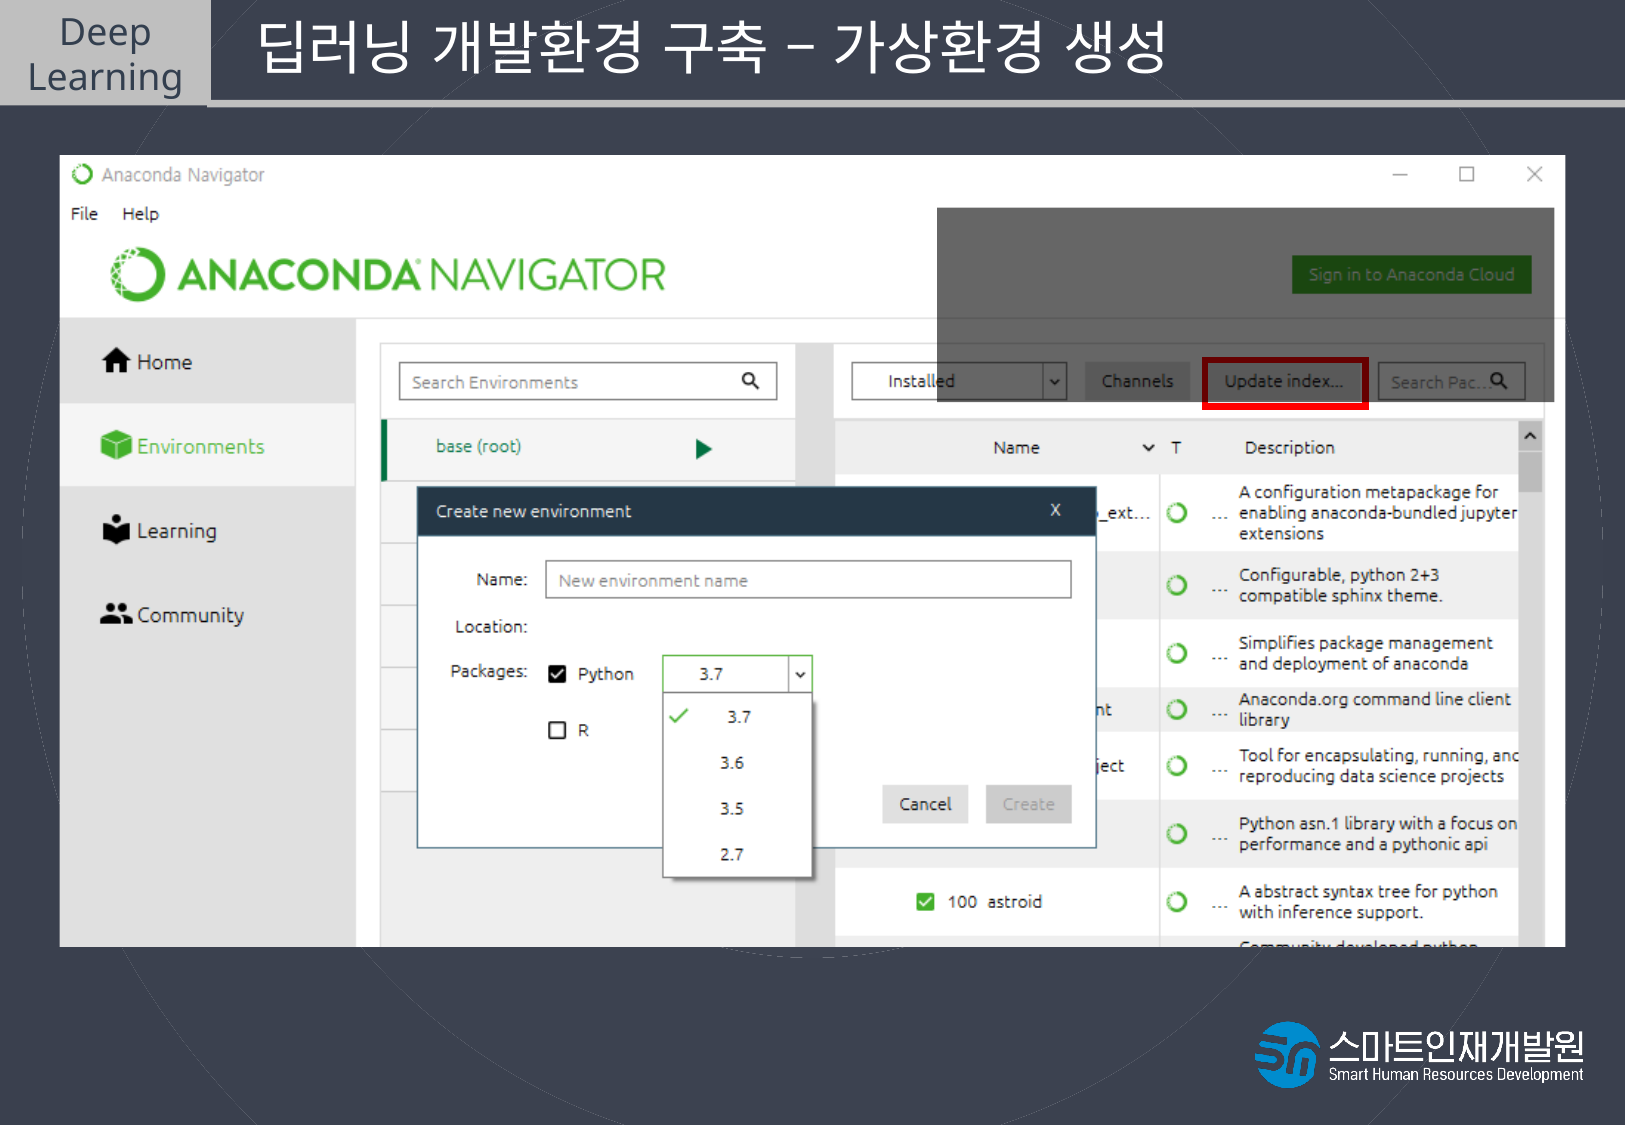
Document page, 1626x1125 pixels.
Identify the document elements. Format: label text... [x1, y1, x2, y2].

text_box [206, 99, 1625, 108]
picture [1239, 1007, 1600, 1102]
text_box 딥러닝 개발환경 구축 – 가상환경 생성 [212, 3, 1625, 89]
picture [59, 155, 1566, 947]
text_box Deep Learning [0, 0, 211, 106]
